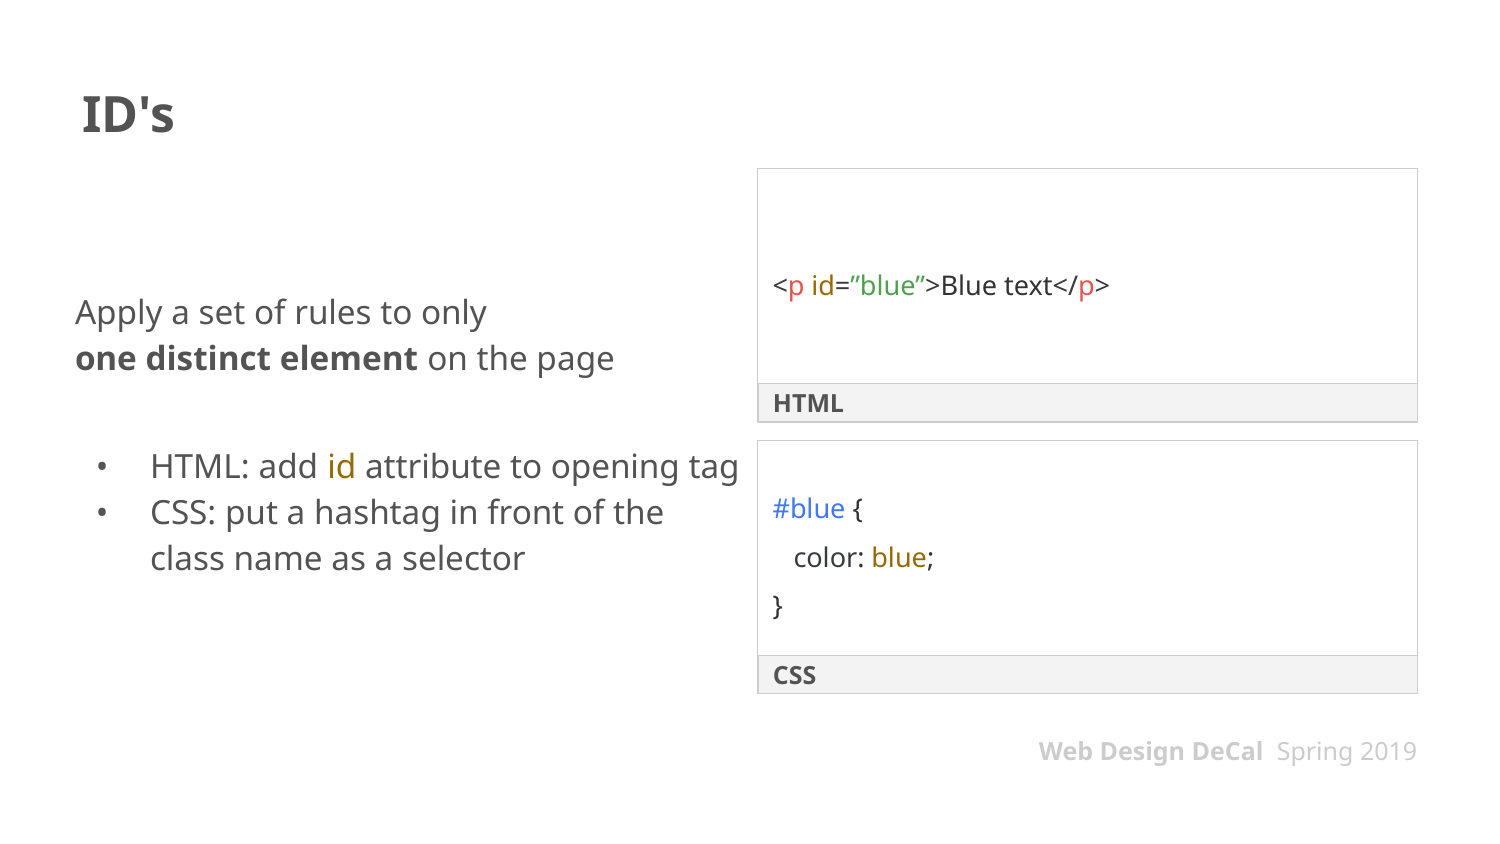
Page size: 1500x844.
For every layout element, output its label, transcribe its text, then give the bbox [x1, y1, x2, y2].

text_box HTML [757, 383, 1418, 422]
text_box CSS [757, 655, 1418, 694]
text_box <p id=”blue”>Blue text</p> [757, 168, 1418, 383]
title ID's [82, 75, 1418, 150]
list Apply a set of rules to only one distinct element on the page HTML: add id attribute to opening tag CSS: put a hashtag in front of the class name as a selector [75, 168, 743, 694]
text_box #blue { color: blue; } [757, 440, 1418, 655]
